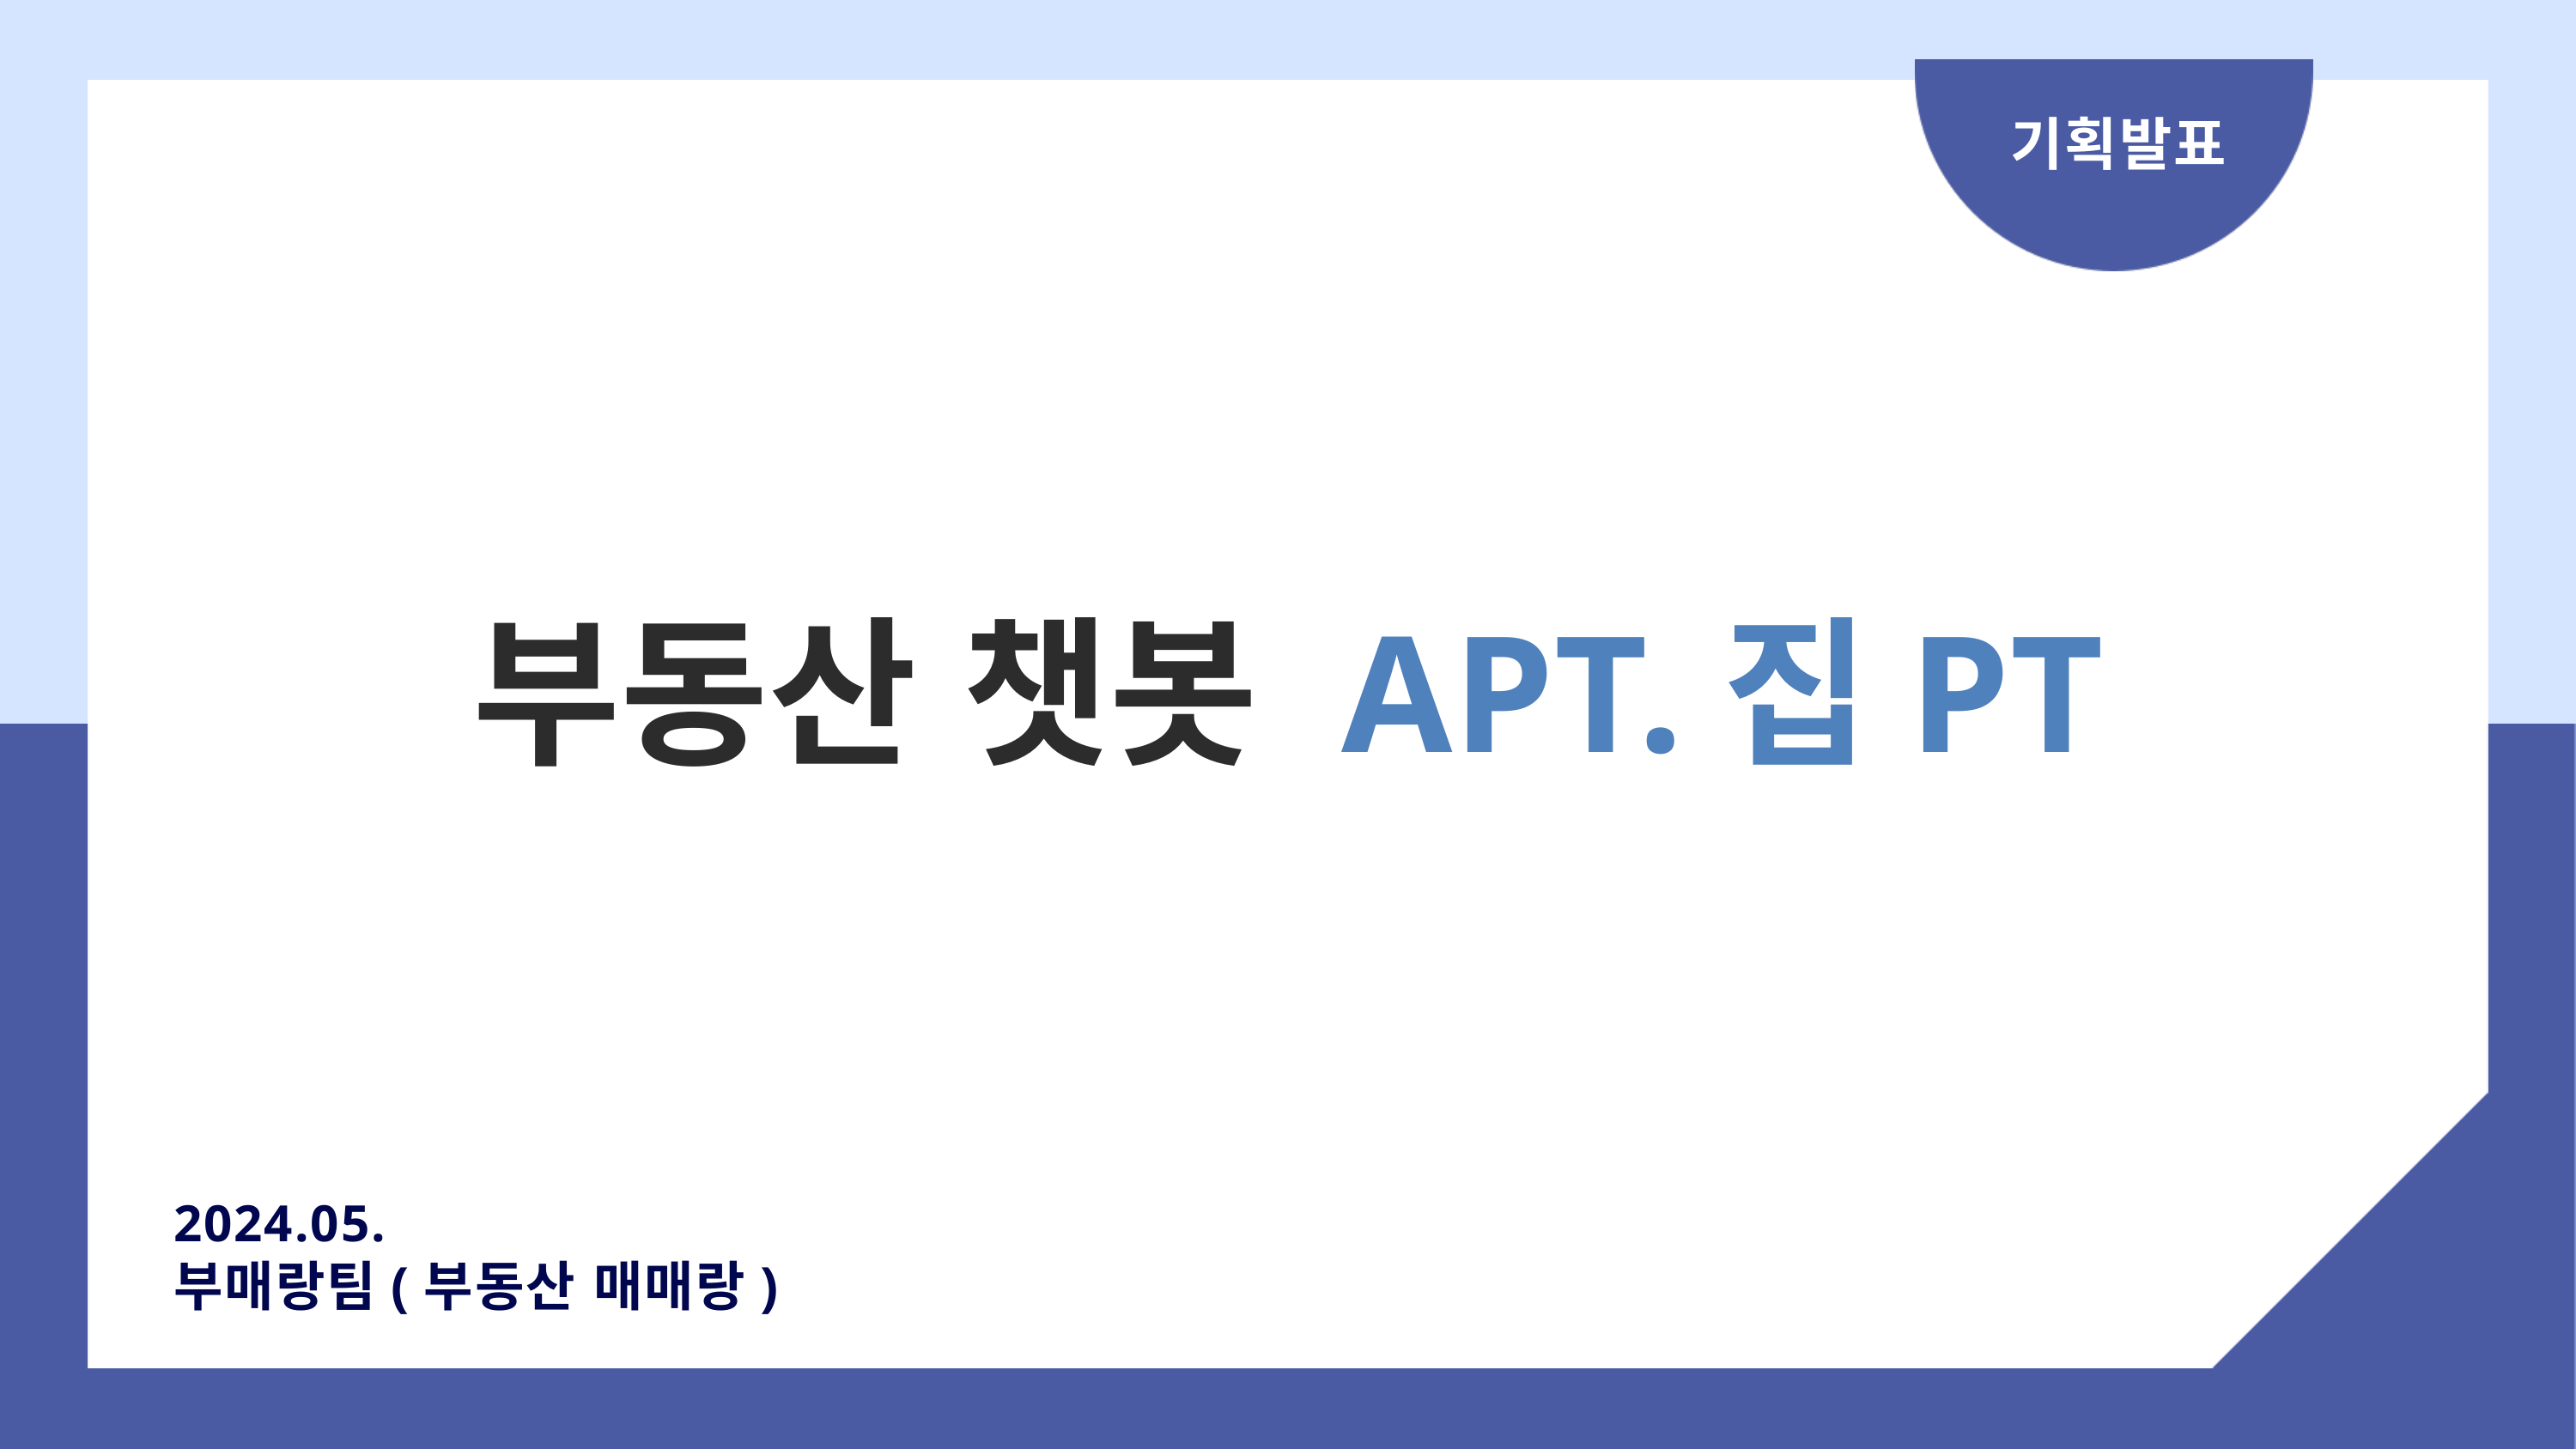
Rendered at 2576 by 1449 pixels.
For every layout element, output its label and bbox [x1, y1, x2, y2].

text_box [1914, 58, 2313, 271]
text_box [88, 79, 2488, 1369]
text_box [0, 724, 2576, 1449]
